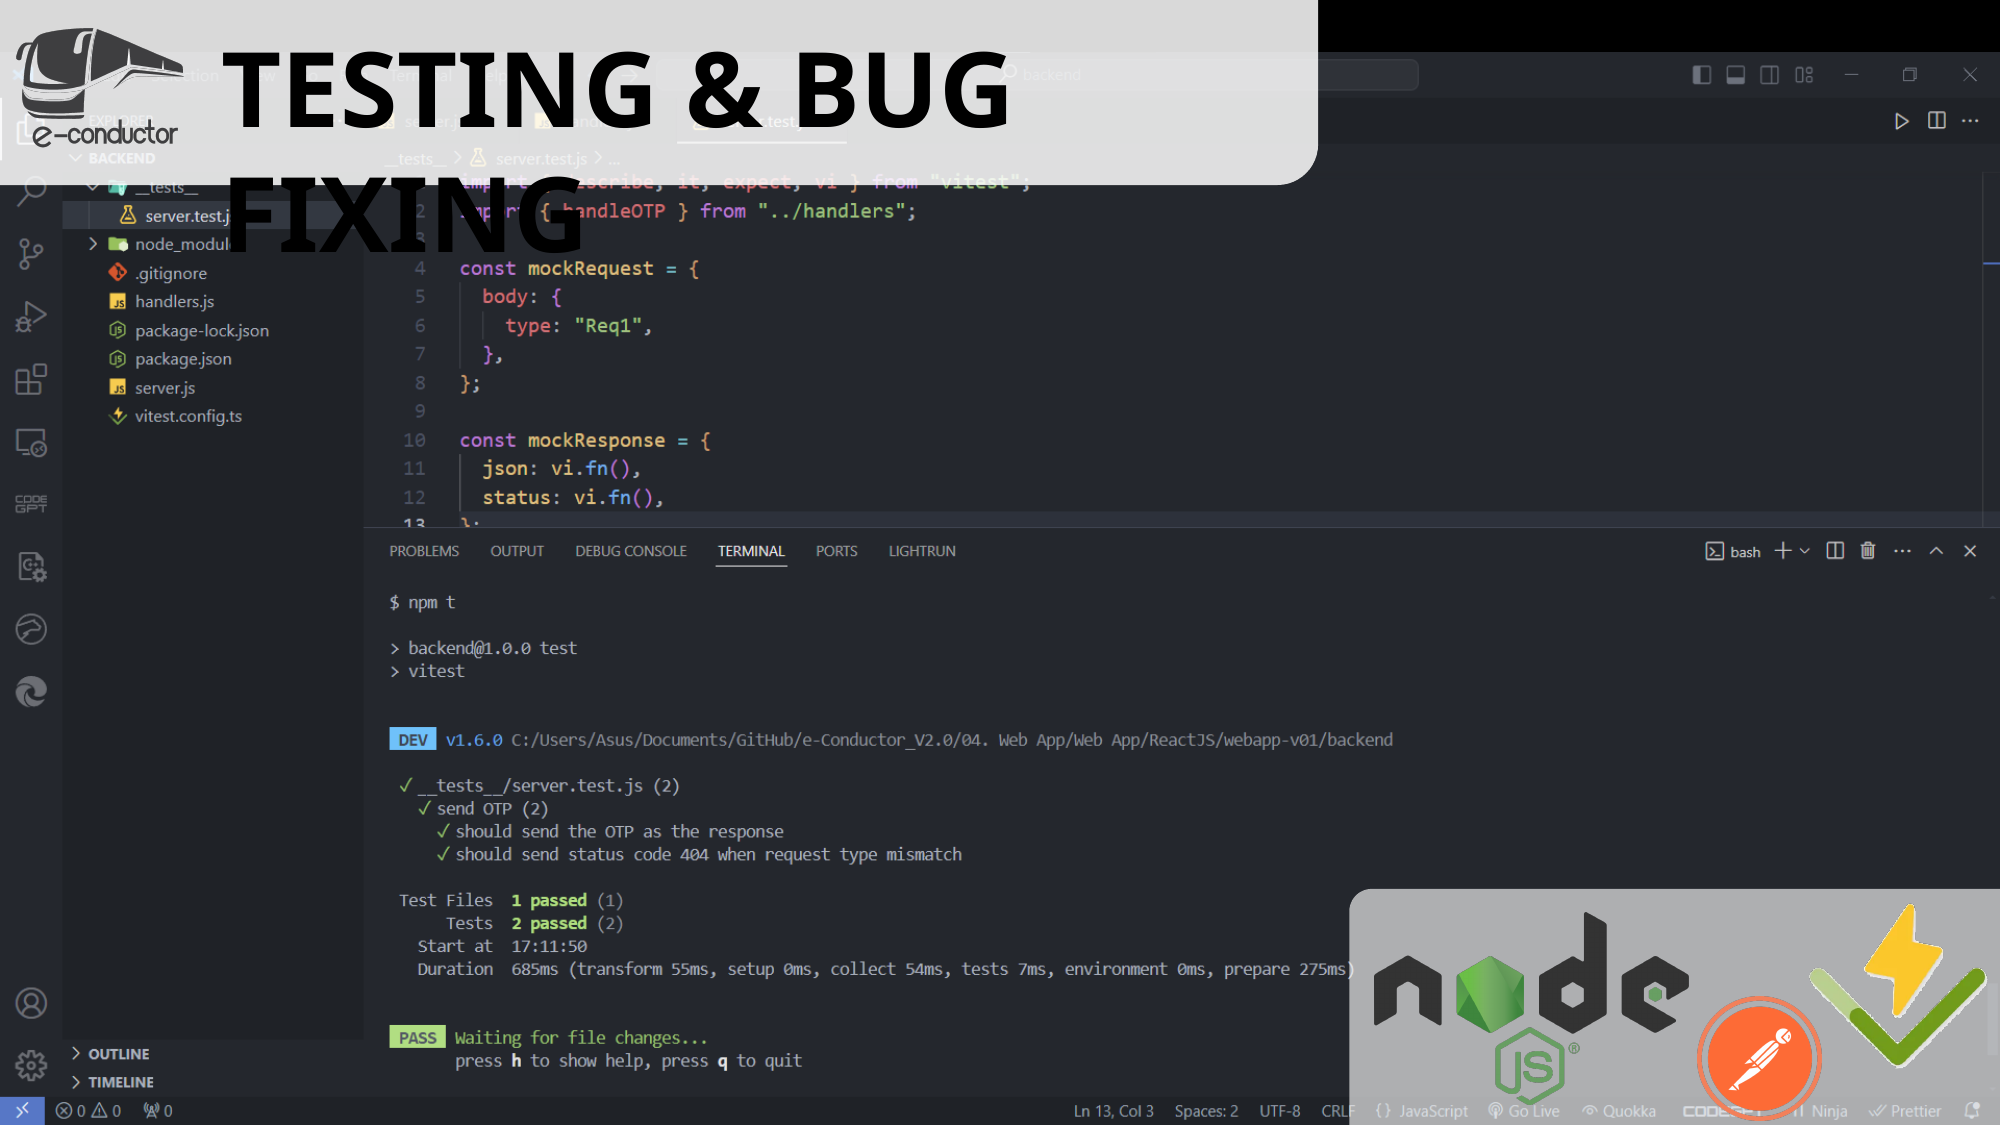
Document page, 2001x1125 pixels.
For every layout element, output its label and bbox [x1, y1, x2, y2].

picture [0, 51, 2000, 1125]
text_box [1349, 888, 2000, 1125]
text_box [0, 0, 1319, 185]
